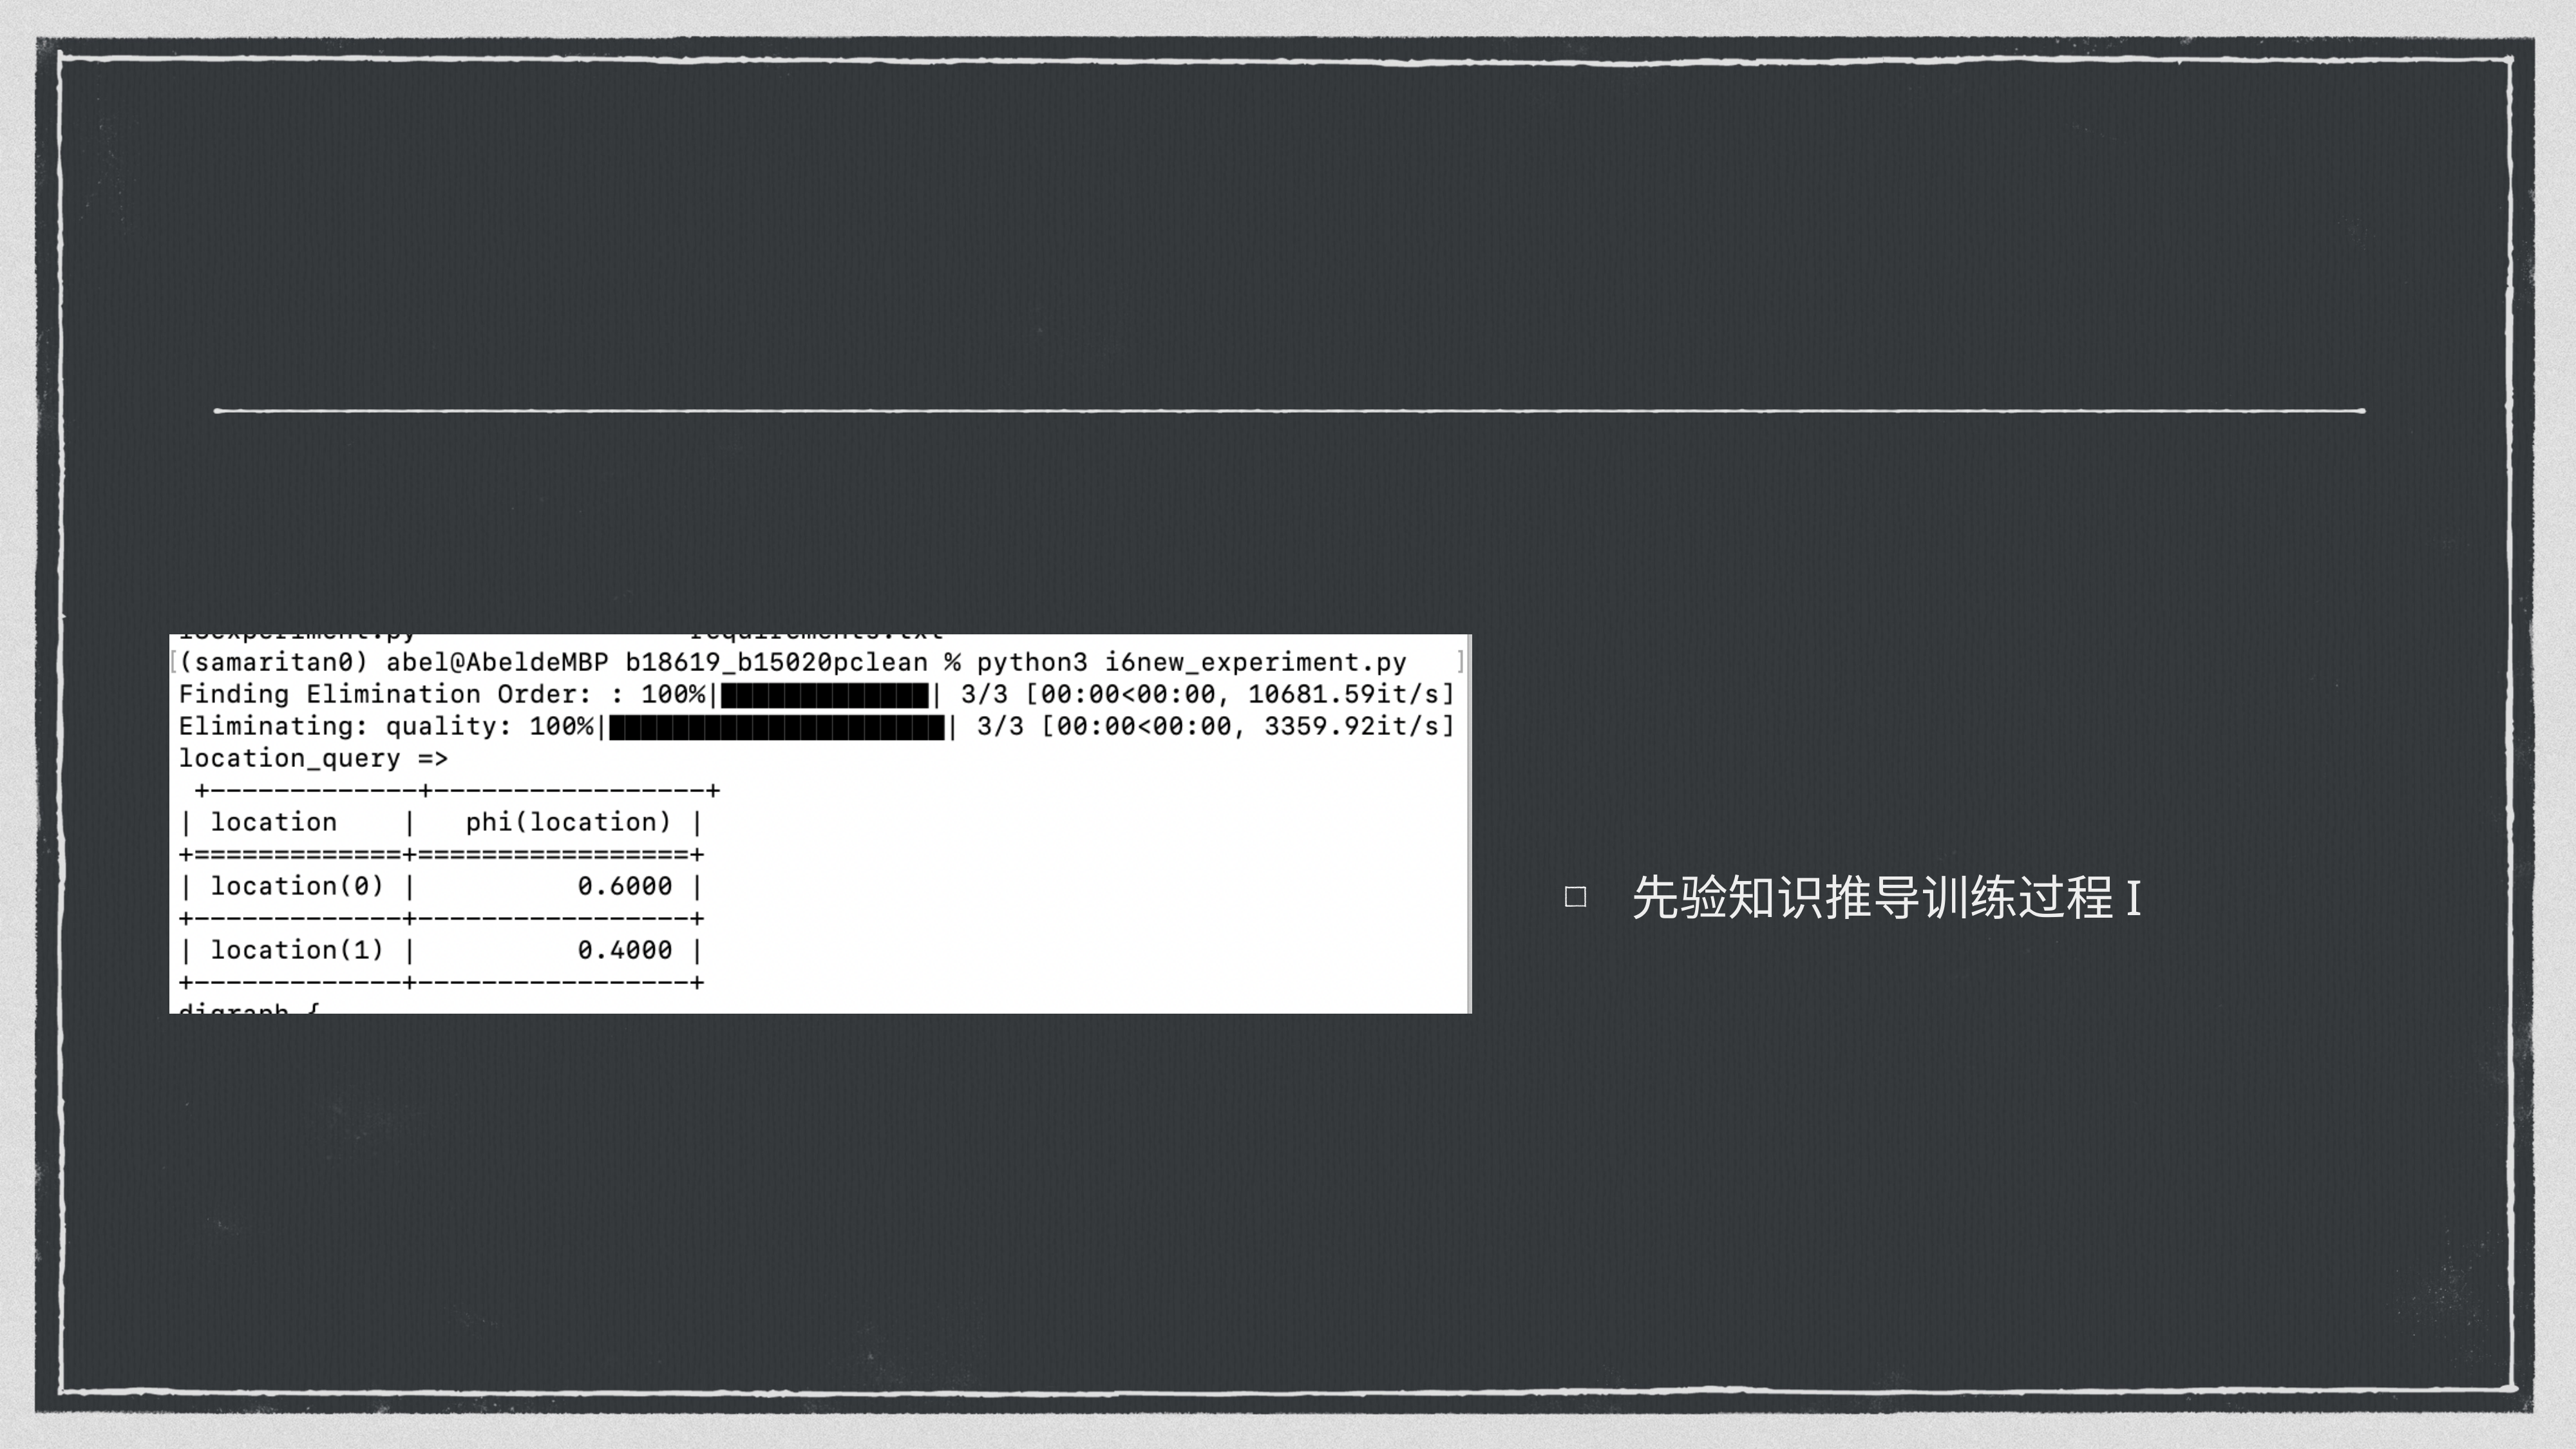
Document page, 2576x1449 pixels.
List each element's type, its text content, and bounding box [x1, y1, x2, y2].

list 先验知识推导训练过程I [1558, 496, 2383, 1297]
picture [0, 0, 2576, 1449]
